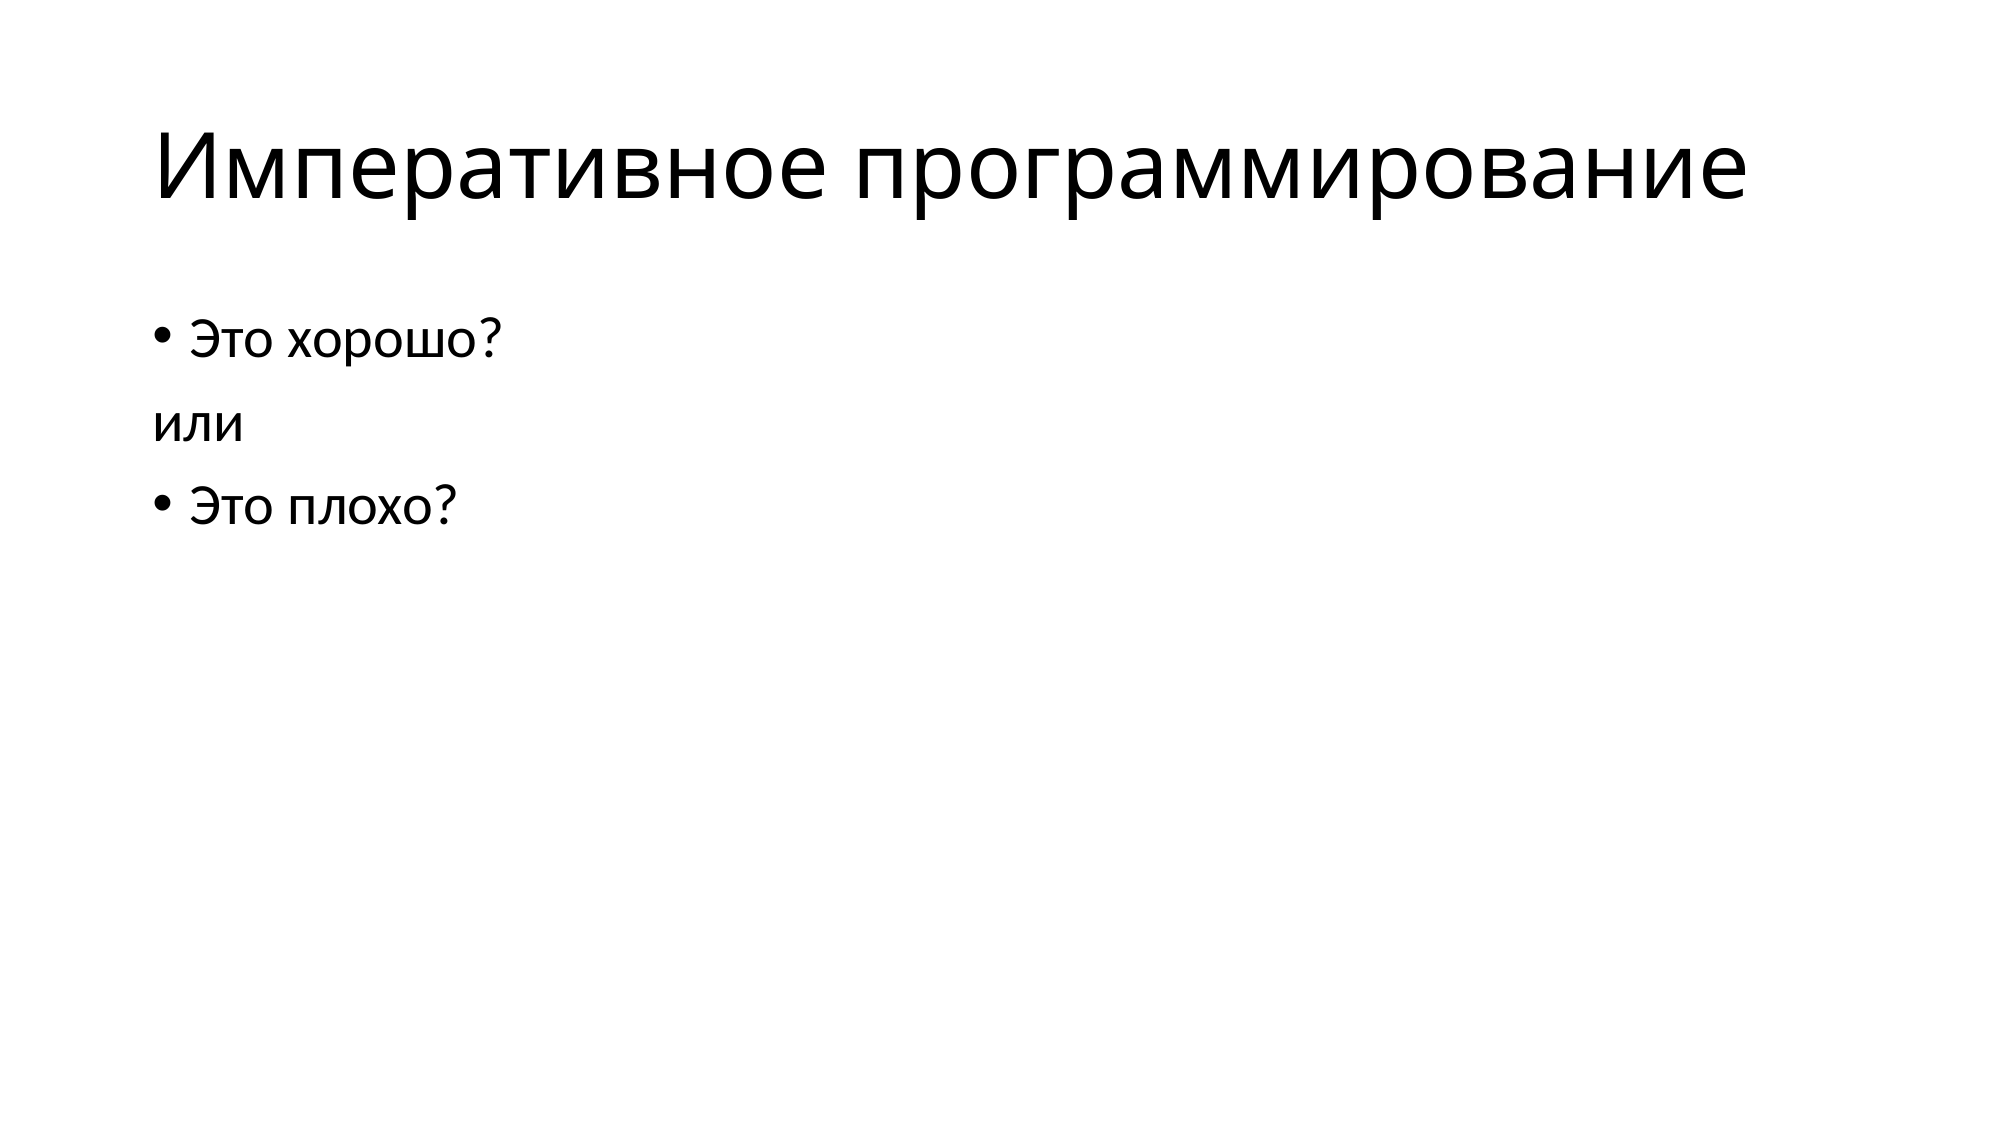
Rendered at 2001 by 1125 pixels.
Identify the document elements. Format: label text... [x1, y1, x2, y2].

list Это хорошо? или Это плохо? [137, 299, 1863, 1014]
title Императивное программирование [137, 59, 1863, 278]
